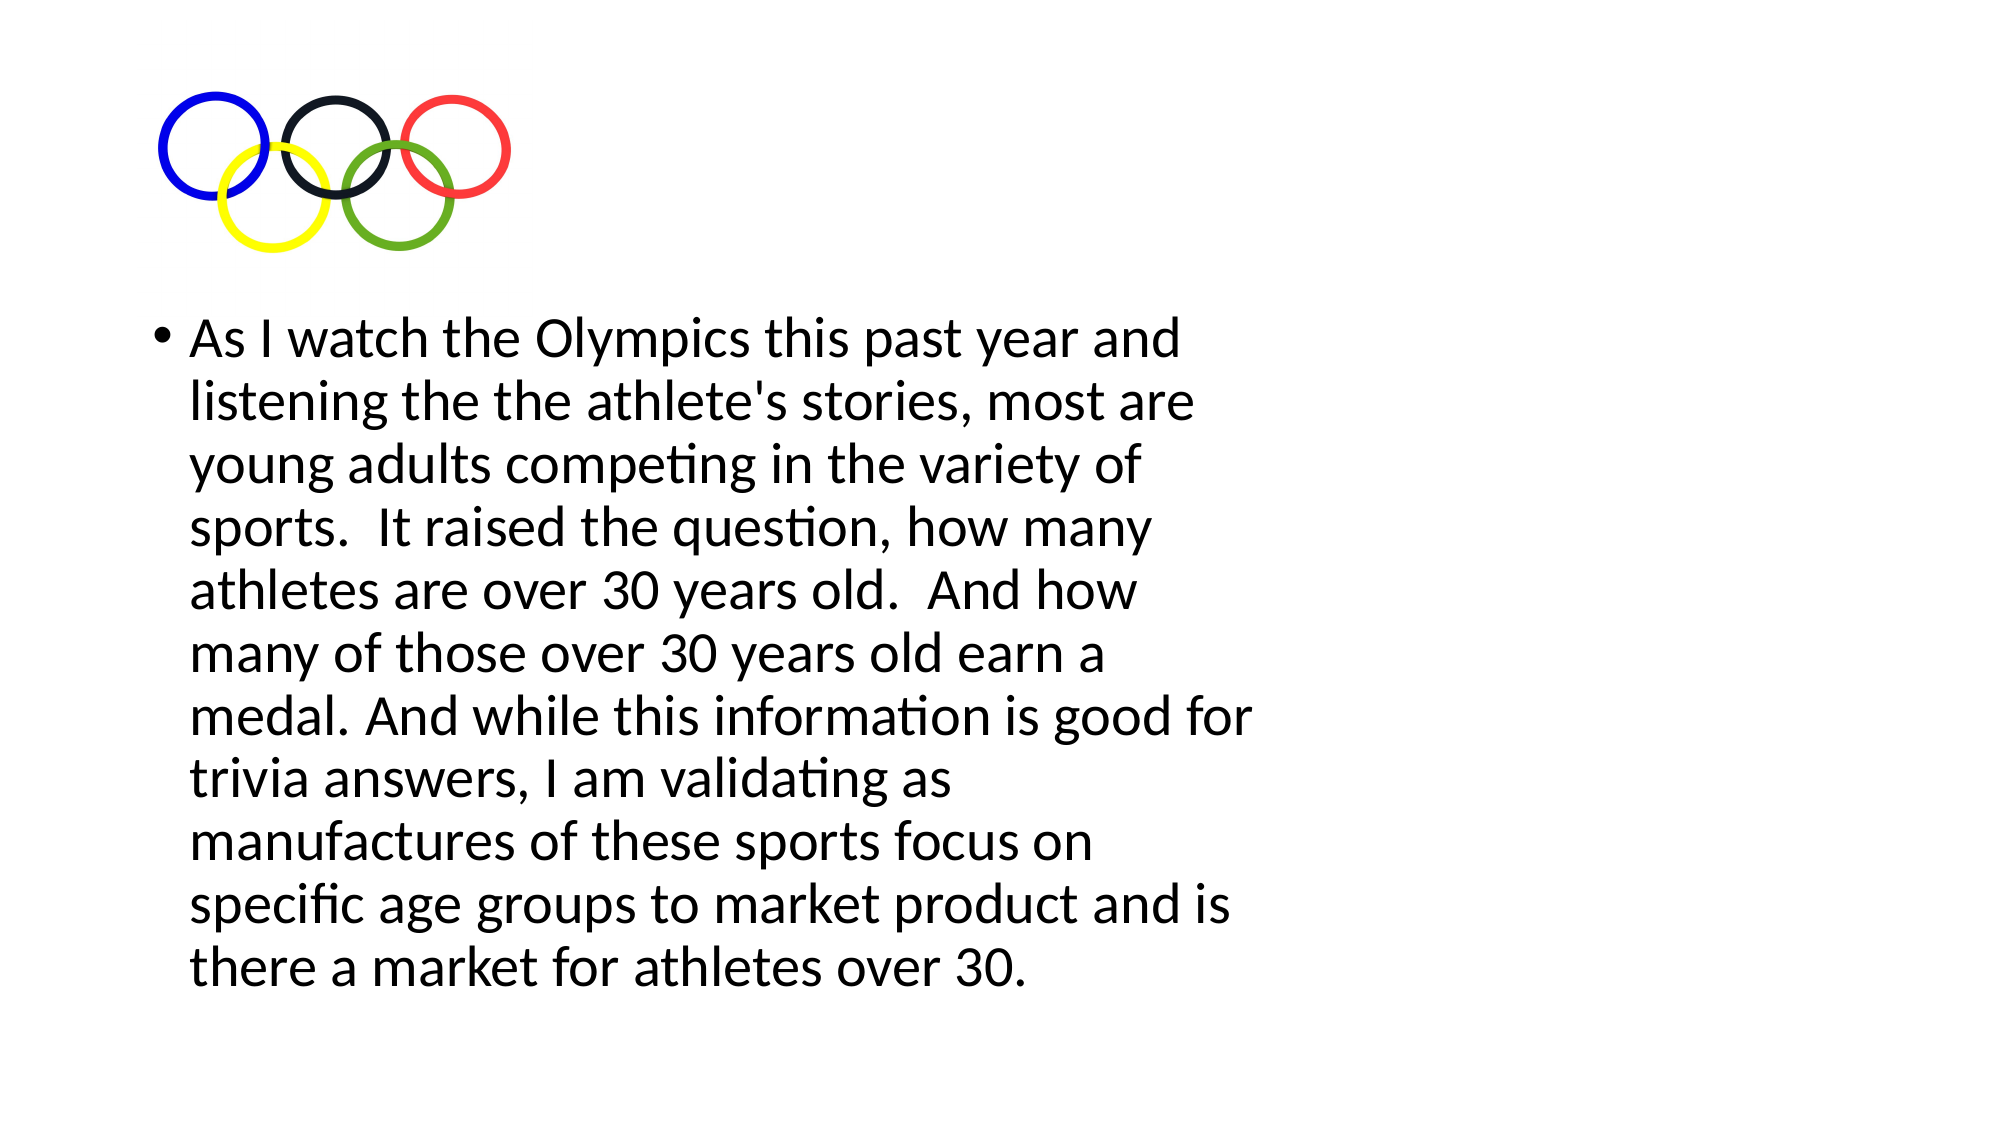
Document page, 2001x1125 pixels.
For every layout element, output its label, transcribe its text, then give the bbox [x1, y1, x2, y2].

picture [137, 20, 533, 317]
list As I watch the Olympics this past year and listening the the athlete's stories, most are young adults competing in the variety of sports. It raised the question, how many athletes are over 30 years old. And how many of those over 30 years old earn a medal. And while this information is good for trivia answers, I am validating as manufactures of these sports focus on specific age groups to market product and is there a market for athletes over 30. [137, 299, 1273, 1048]
